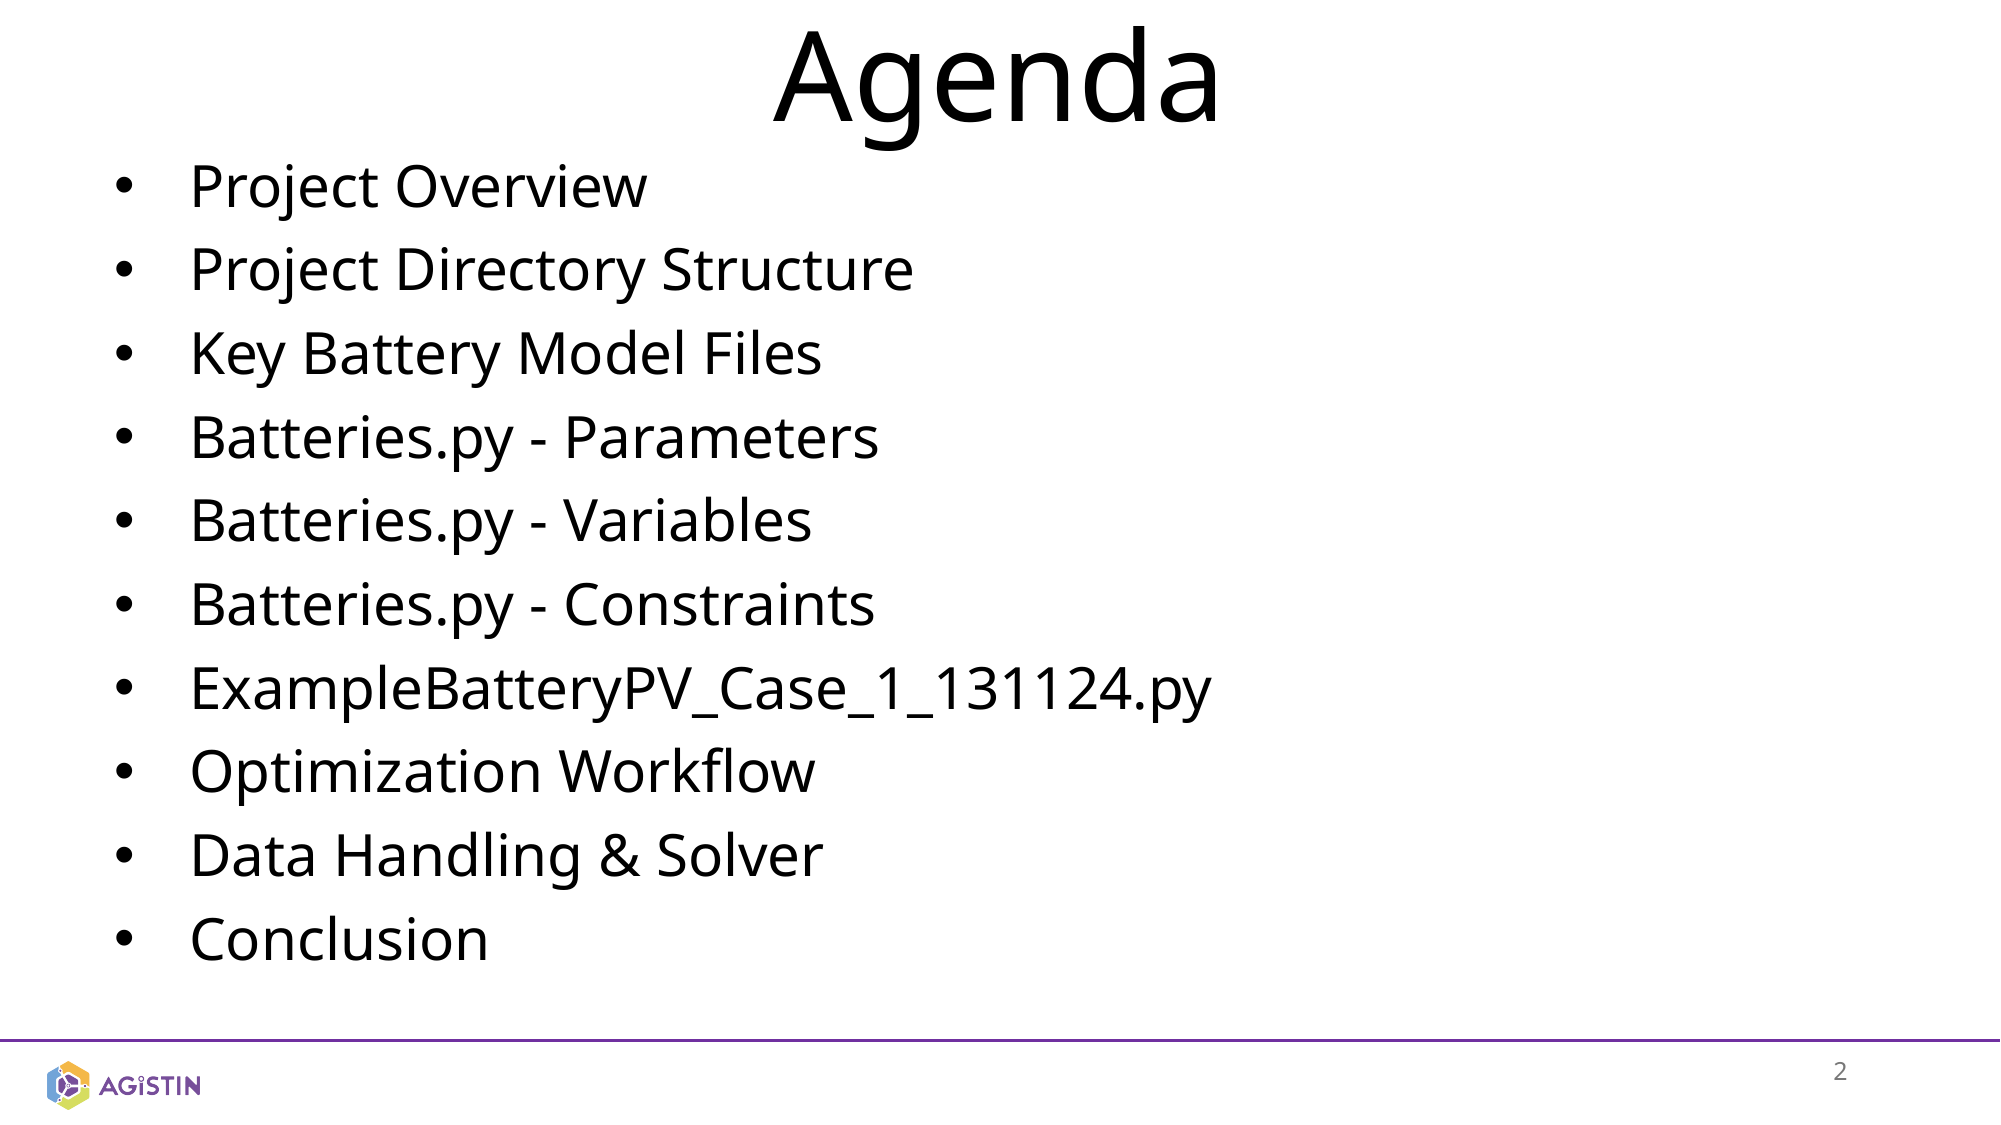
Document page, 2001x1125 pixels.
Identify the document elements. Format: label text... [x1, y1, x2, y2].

title Agenda [249, 0, 1750, 149]
picture [47, 1061, 200, 1110]
slide_number 2 [1412, 1042, 1863, 1103]
subtitle Project Overview Project Directory Structure Key Battery Model Files Batteries.py - Parameters Batteries.py - Variables Batteries.py - Constraints ExampleBatteryPV_Case_1_131124.py Optimization Workflow Data Handling & Solver Conclusion [99, 149, 2000, 1087]
